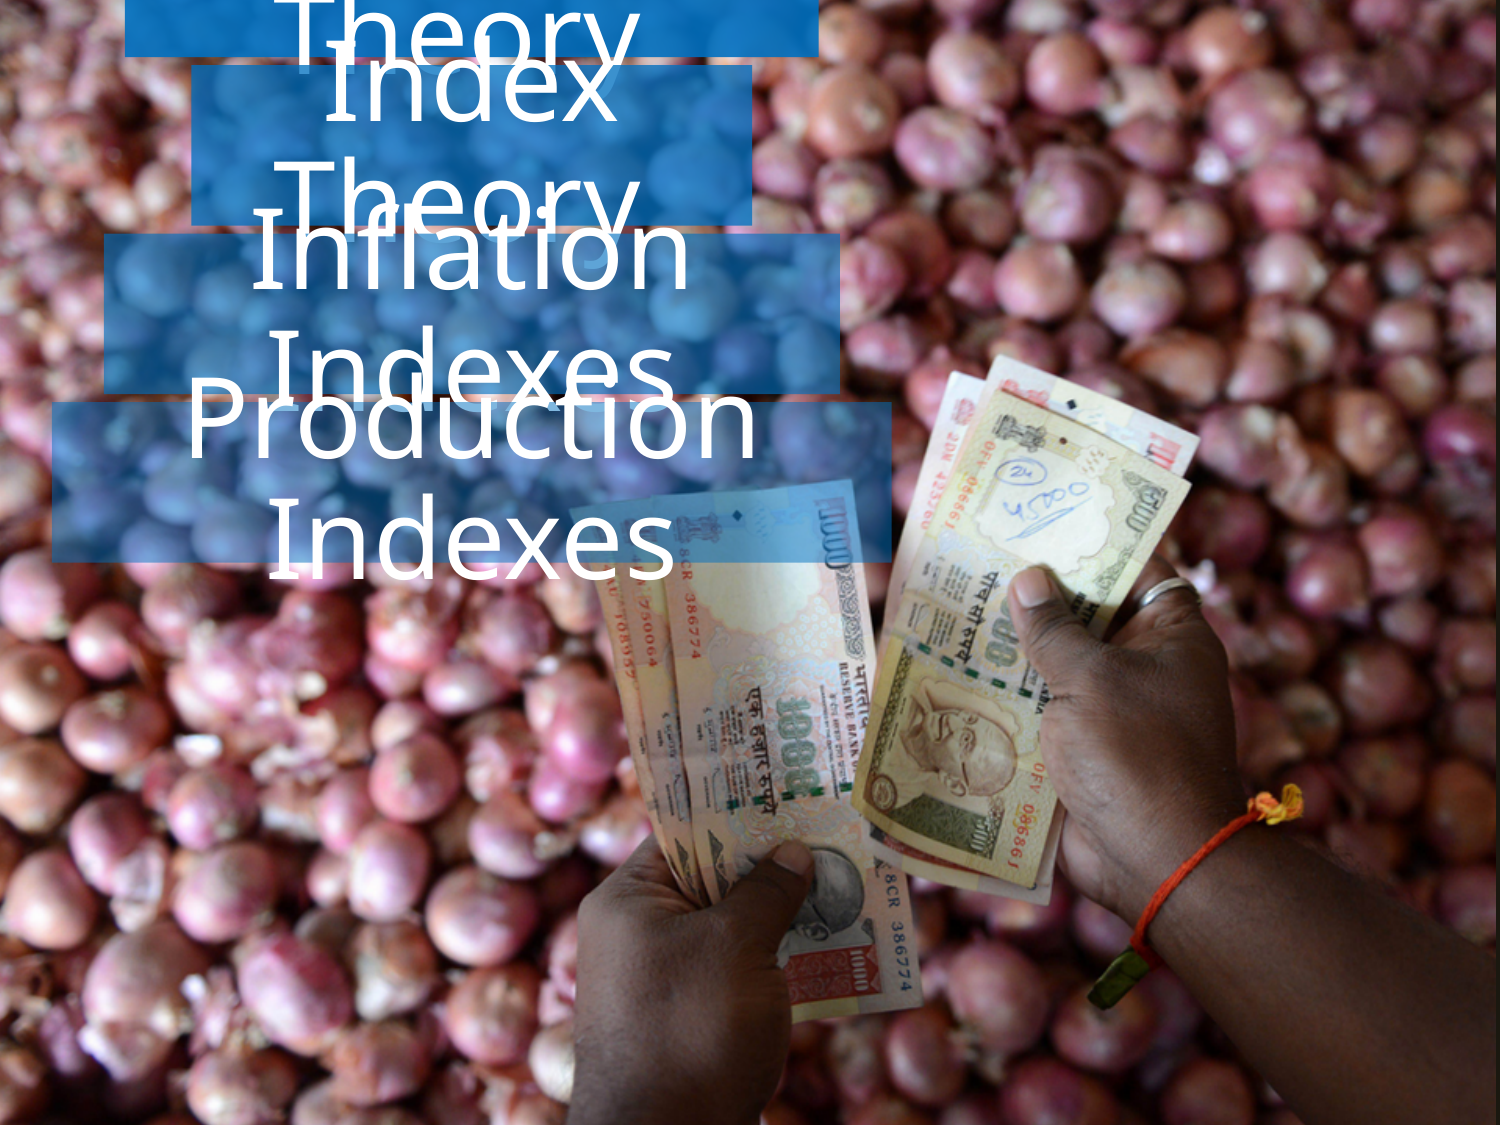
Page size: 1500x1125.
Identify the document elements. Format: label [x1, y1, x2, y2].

text_box [0, 0, 972, 564]
picture [0, 0, 1496, 1125]
